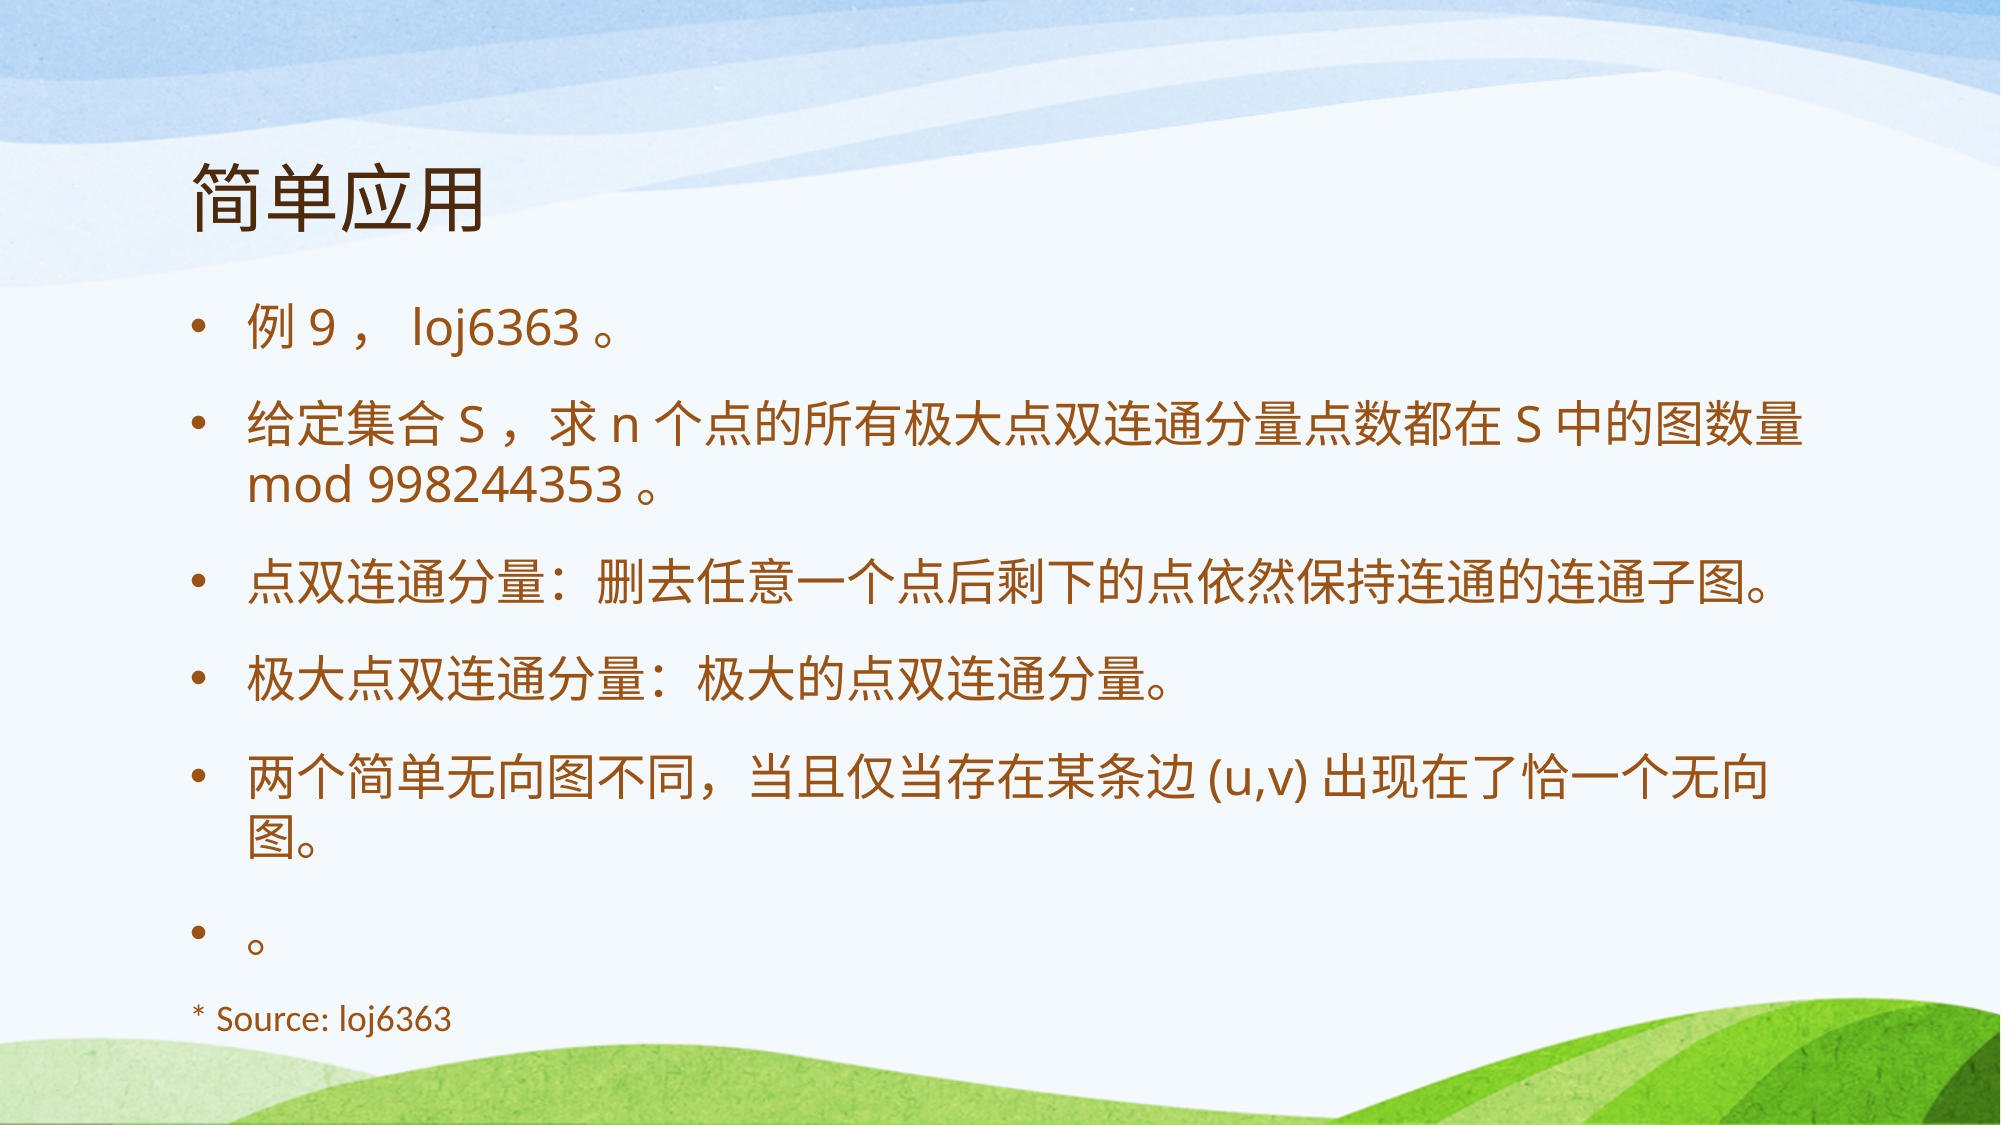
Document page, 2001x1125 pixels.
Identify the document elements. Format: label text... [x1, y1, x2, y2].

text_box * Source: loj6363 [174, 986, 922, 1047]
title 简单应用 [174, 50, 1825, 250]
picture [0, 0, 2001, 1125]
